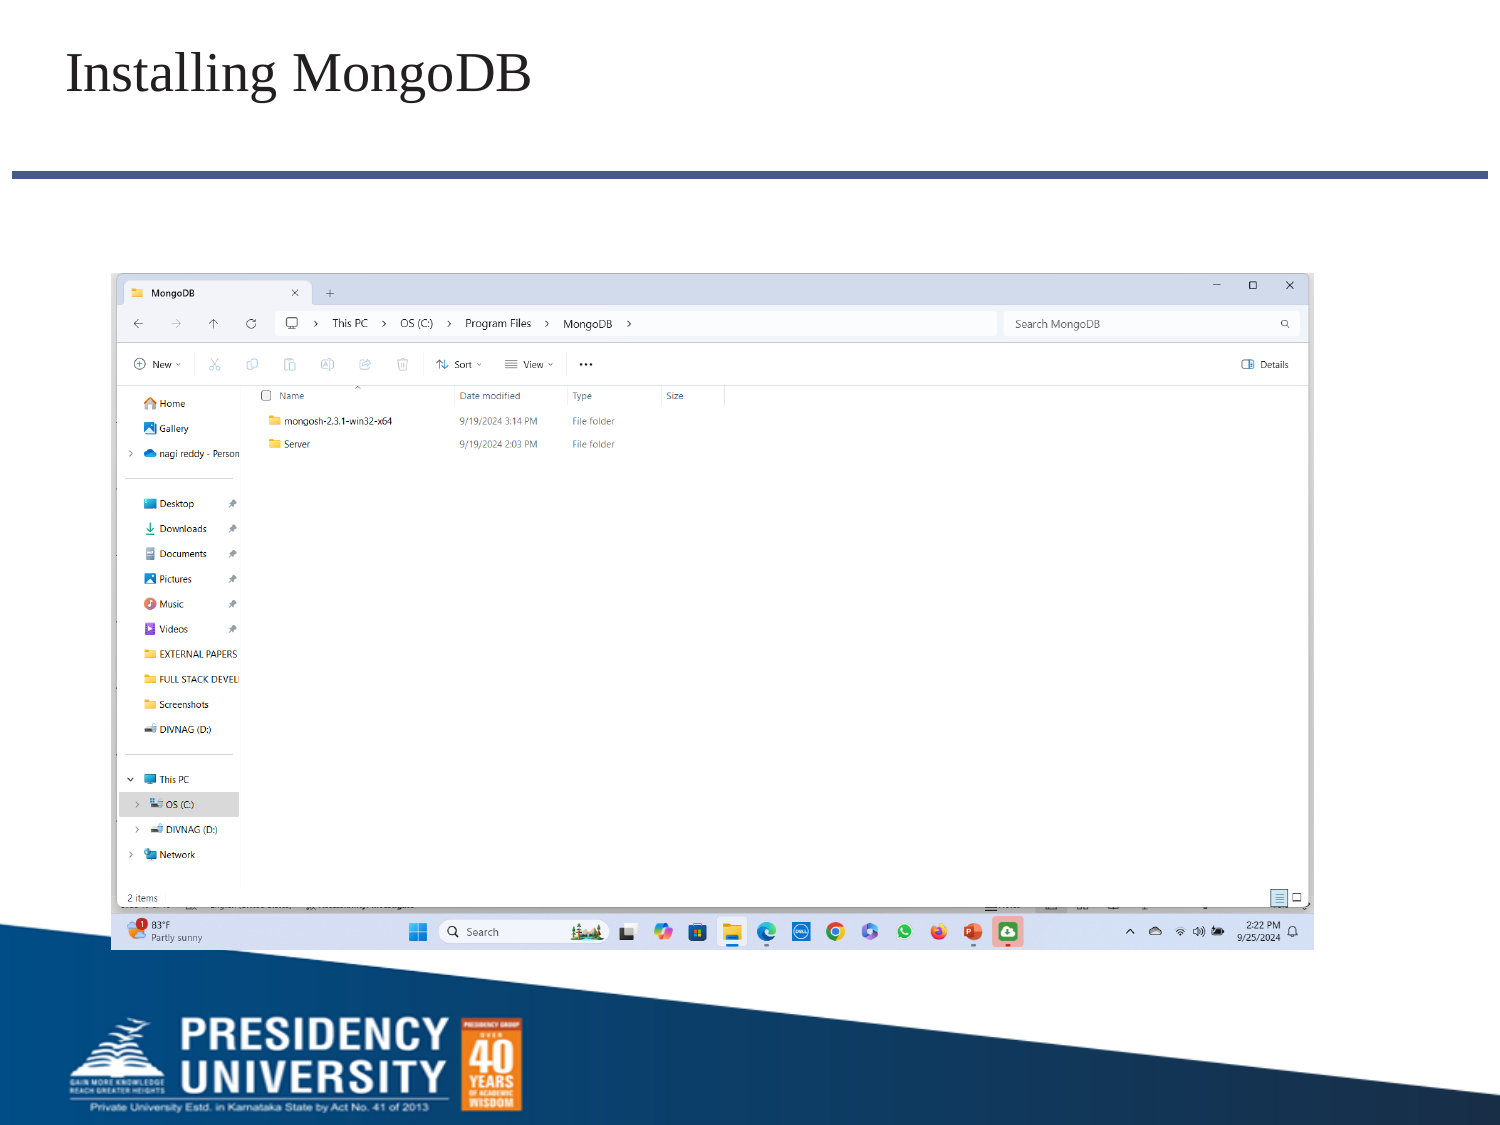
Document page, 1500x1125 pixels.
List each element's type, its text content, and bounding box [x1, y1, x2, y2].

picture [0, 921, 1500, 1125]
title Installing MongoDB [50, 62, 1475, 111]
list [110, 273, 1314, 951]
